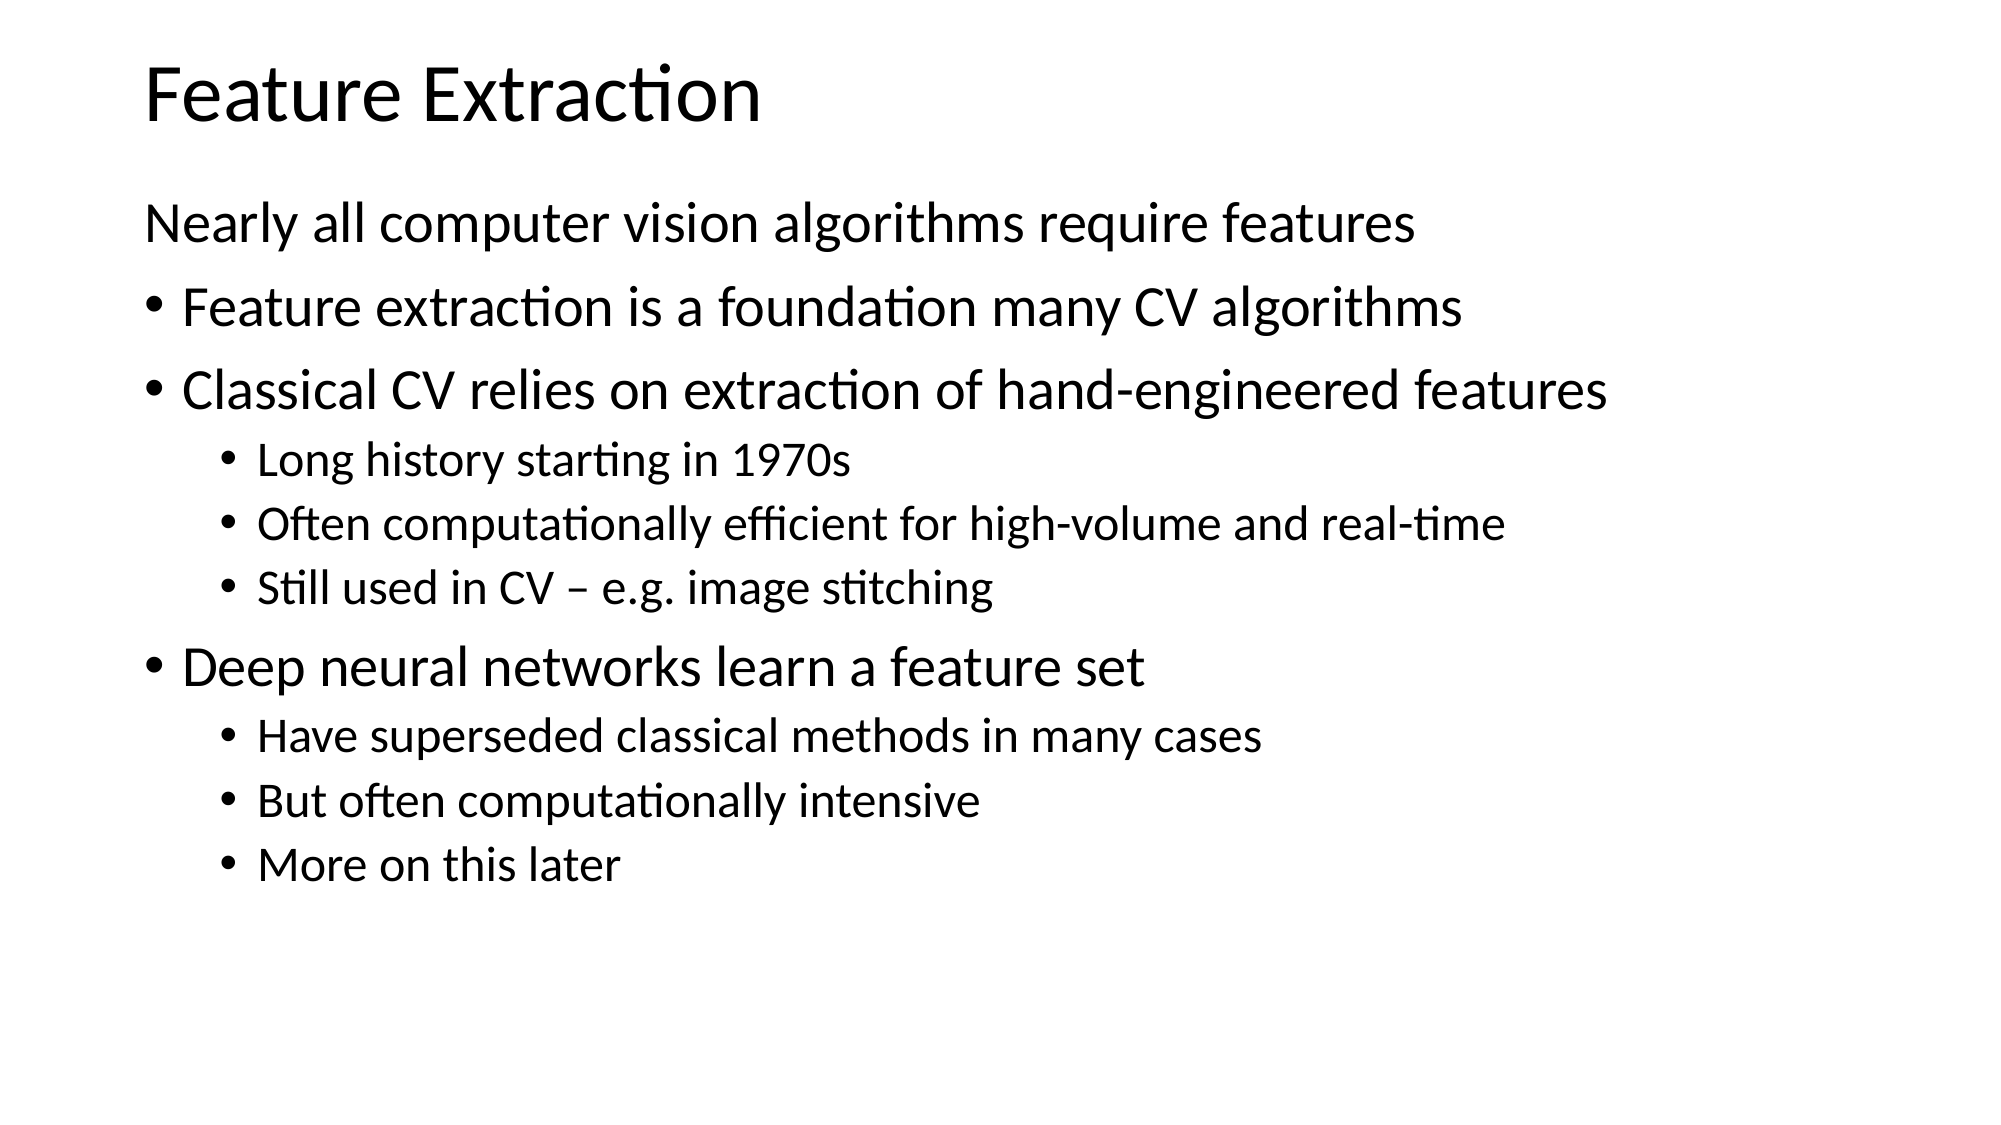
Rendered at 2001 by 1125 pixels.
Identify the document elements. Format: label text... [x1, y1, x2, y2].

list Nearly all computer vision algorithms require features Feature extraction is a foundation many CV algorithms Classical CV relies on extraction of hand-engineered features Long history starting in 1970s Often computationally efficient for high-volume and real-time Still used in CV – e.g. image stitching Deep neural networks learn a feature set Have superseded classical methods in many cases But often computationally intensive More on this later [129, 184, 1855, 1102]
title Feature Extraction [129, 22, 1855, 166]
